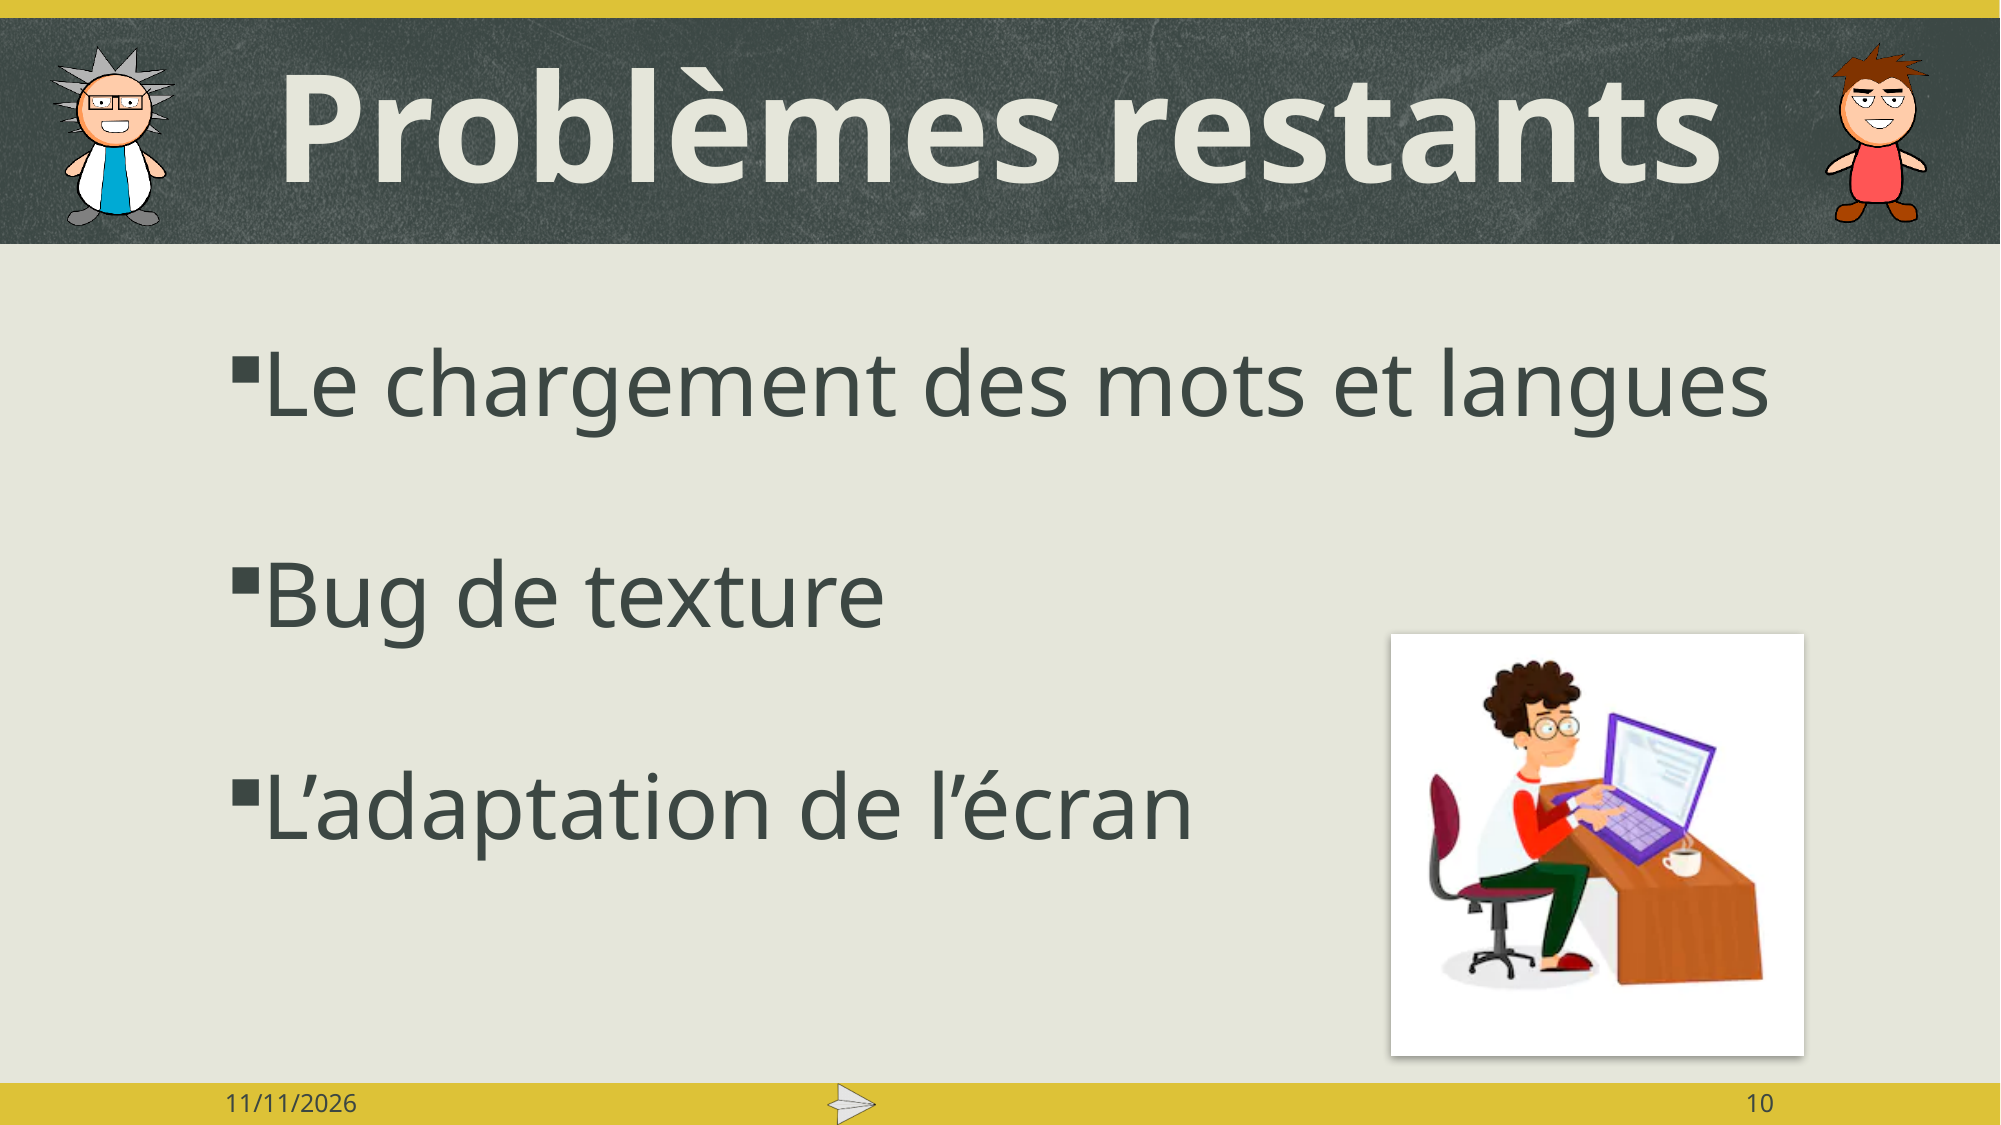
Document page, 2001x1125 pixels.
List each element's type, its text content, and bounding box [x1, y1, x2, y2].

picture [828, 1080, 875, 1125]
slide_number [209, 1074, 534, 1125]
picture [0, 18, 2000, 244]
list Le chargement des mots et langues Bug de texture L’adaptation de l’écran [210, 243, 1790, 1053]
slide_number 10 [1466, 1074, 1790, 1125]
picture [1405, 648, 1790, 1042]
title Problèmes restants [210, 19, 1790, 243]
